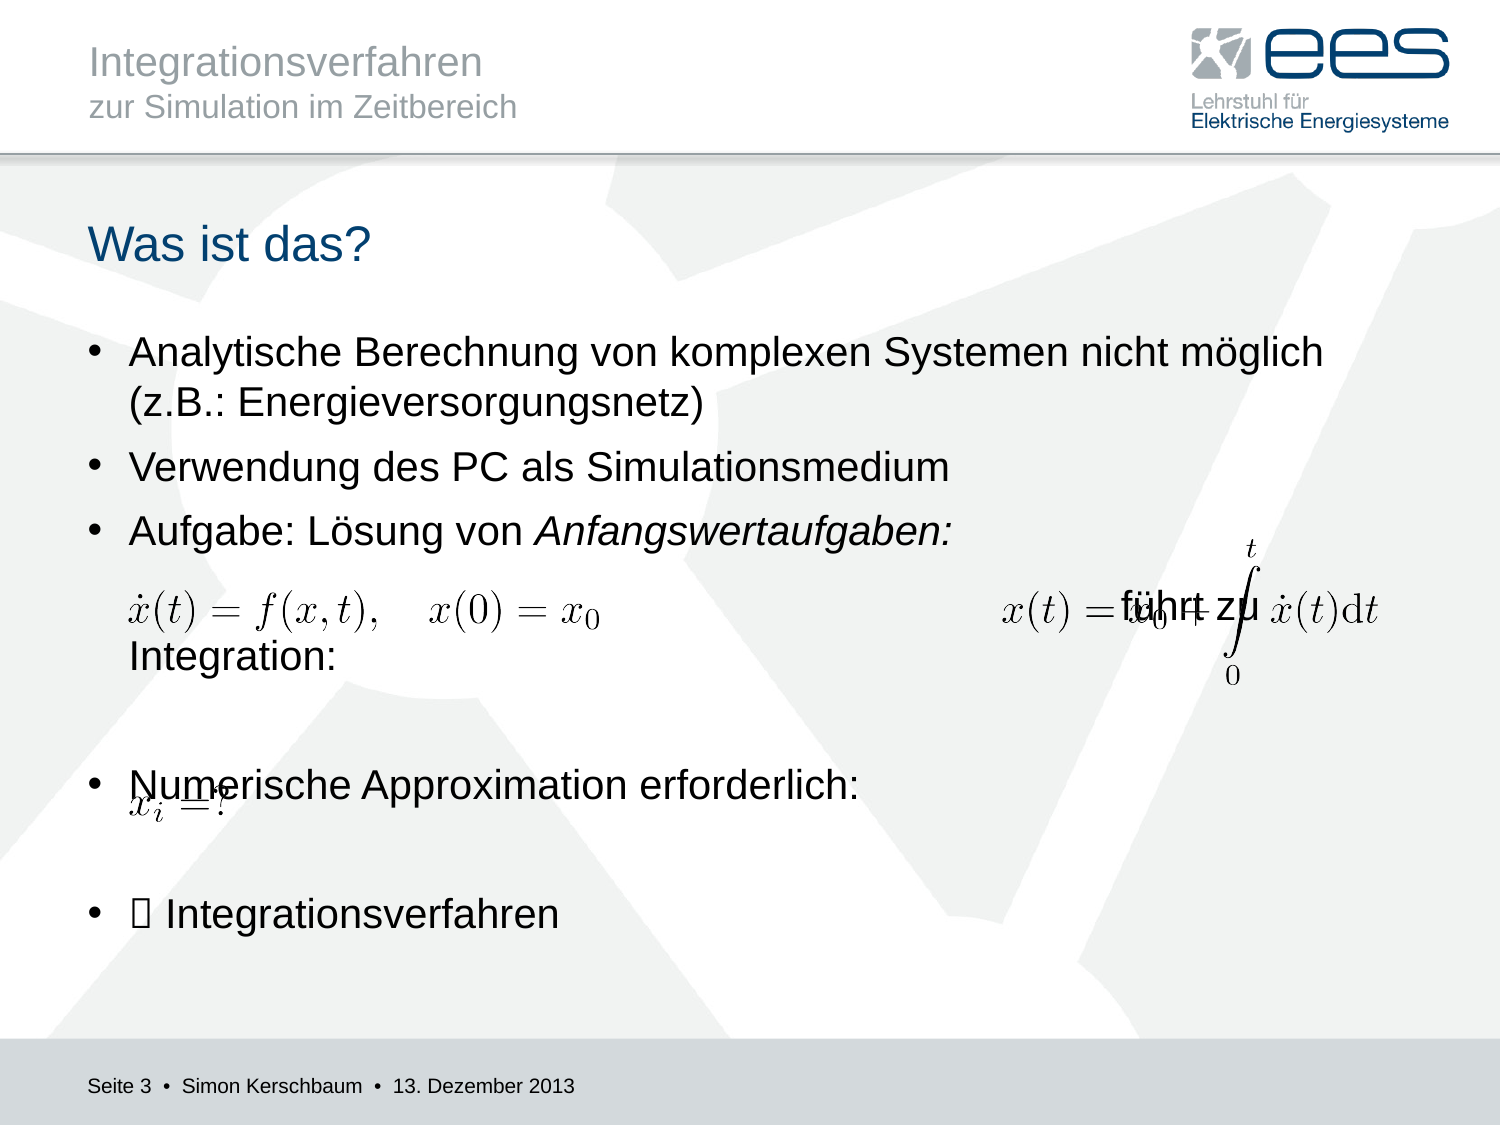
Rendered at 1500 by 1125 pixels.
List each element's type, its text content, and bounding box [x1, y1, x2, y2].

list Analytische Berechnung von komplexen Systemen nicht möglich (z.B.: Energieversorgungsnetz) Verwendung des PC als Simulationsmedium Aufgabe: Lösung von Anfangswertaufgaben: führt zu Integration: Numerische Approximation erforderlich:  Integrationsverfahren [87, 324, 1413, 952]
title Was ist das? [87, 180, 1413, 302]
picture [0, 155, 1500, 1038]
